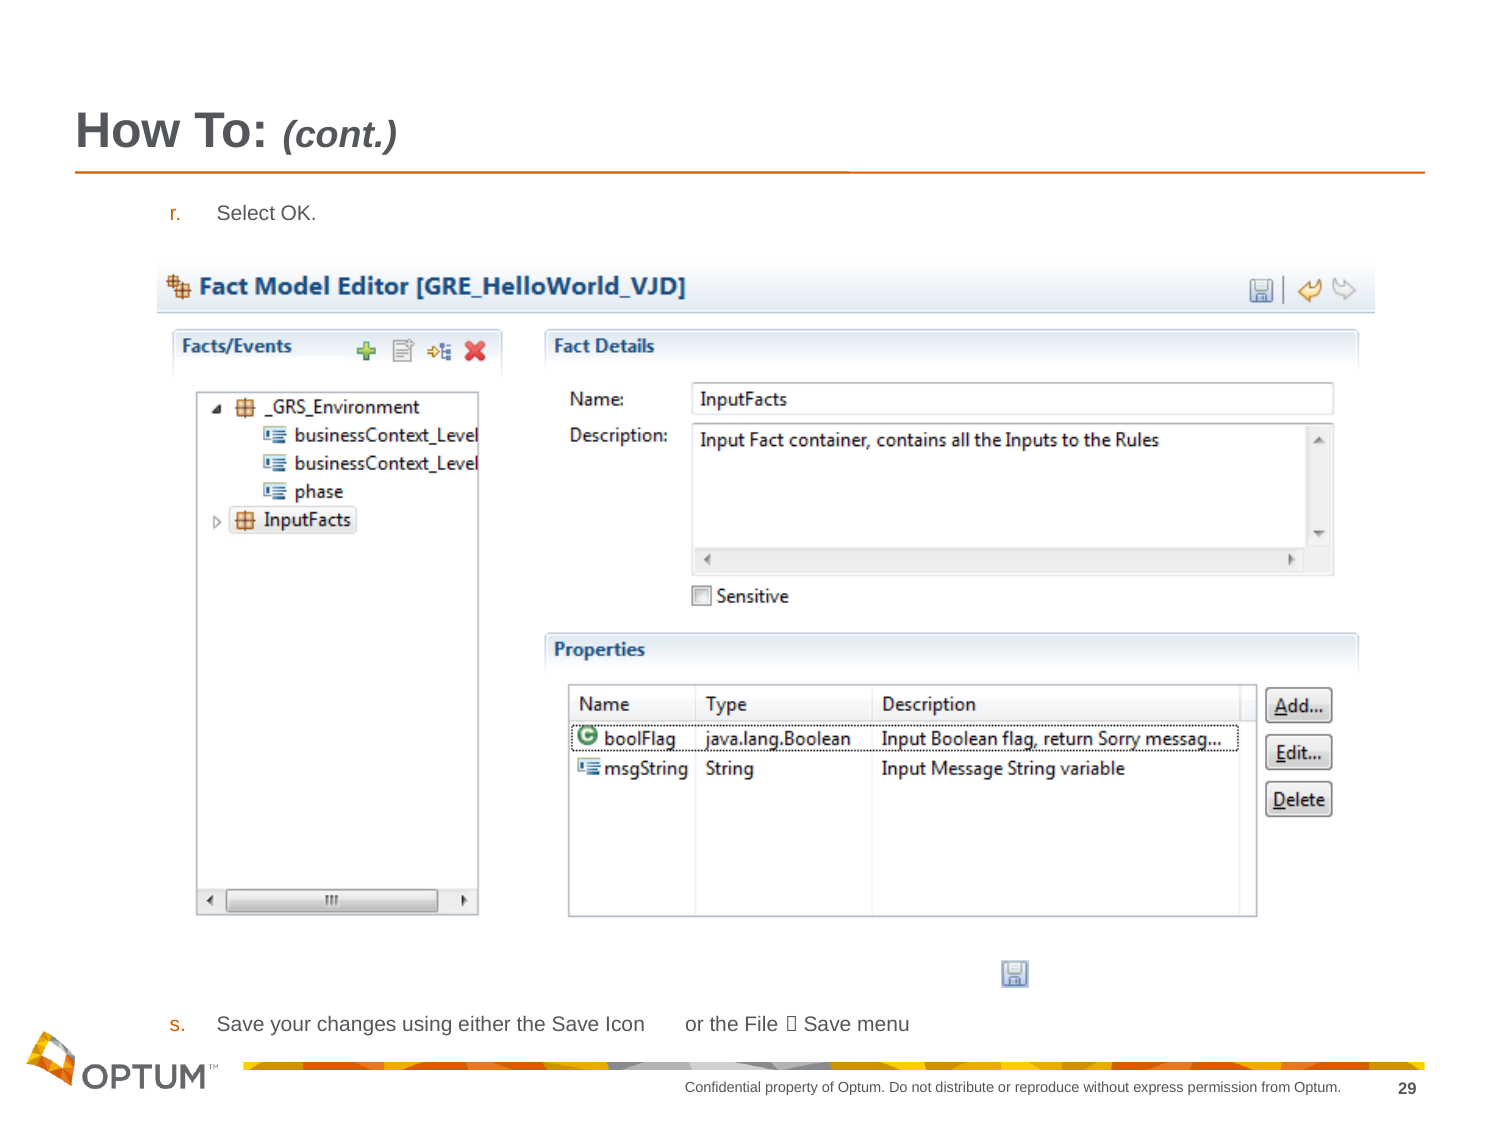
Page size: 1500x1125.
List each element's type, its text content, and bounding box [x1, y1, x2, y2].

picture [243, 1062, 1425, 1070]
picture [154, 261, 1376, 945]
picture [24, 1029, 220, 1091]
picture [1000, 960, 1029, 988]
title How To: (cont.) [75, 31, 1425, 158]
list Select OK. Save your changes using either the Save Icon or the File  Save menu [75, 200, 1425, 1040]
